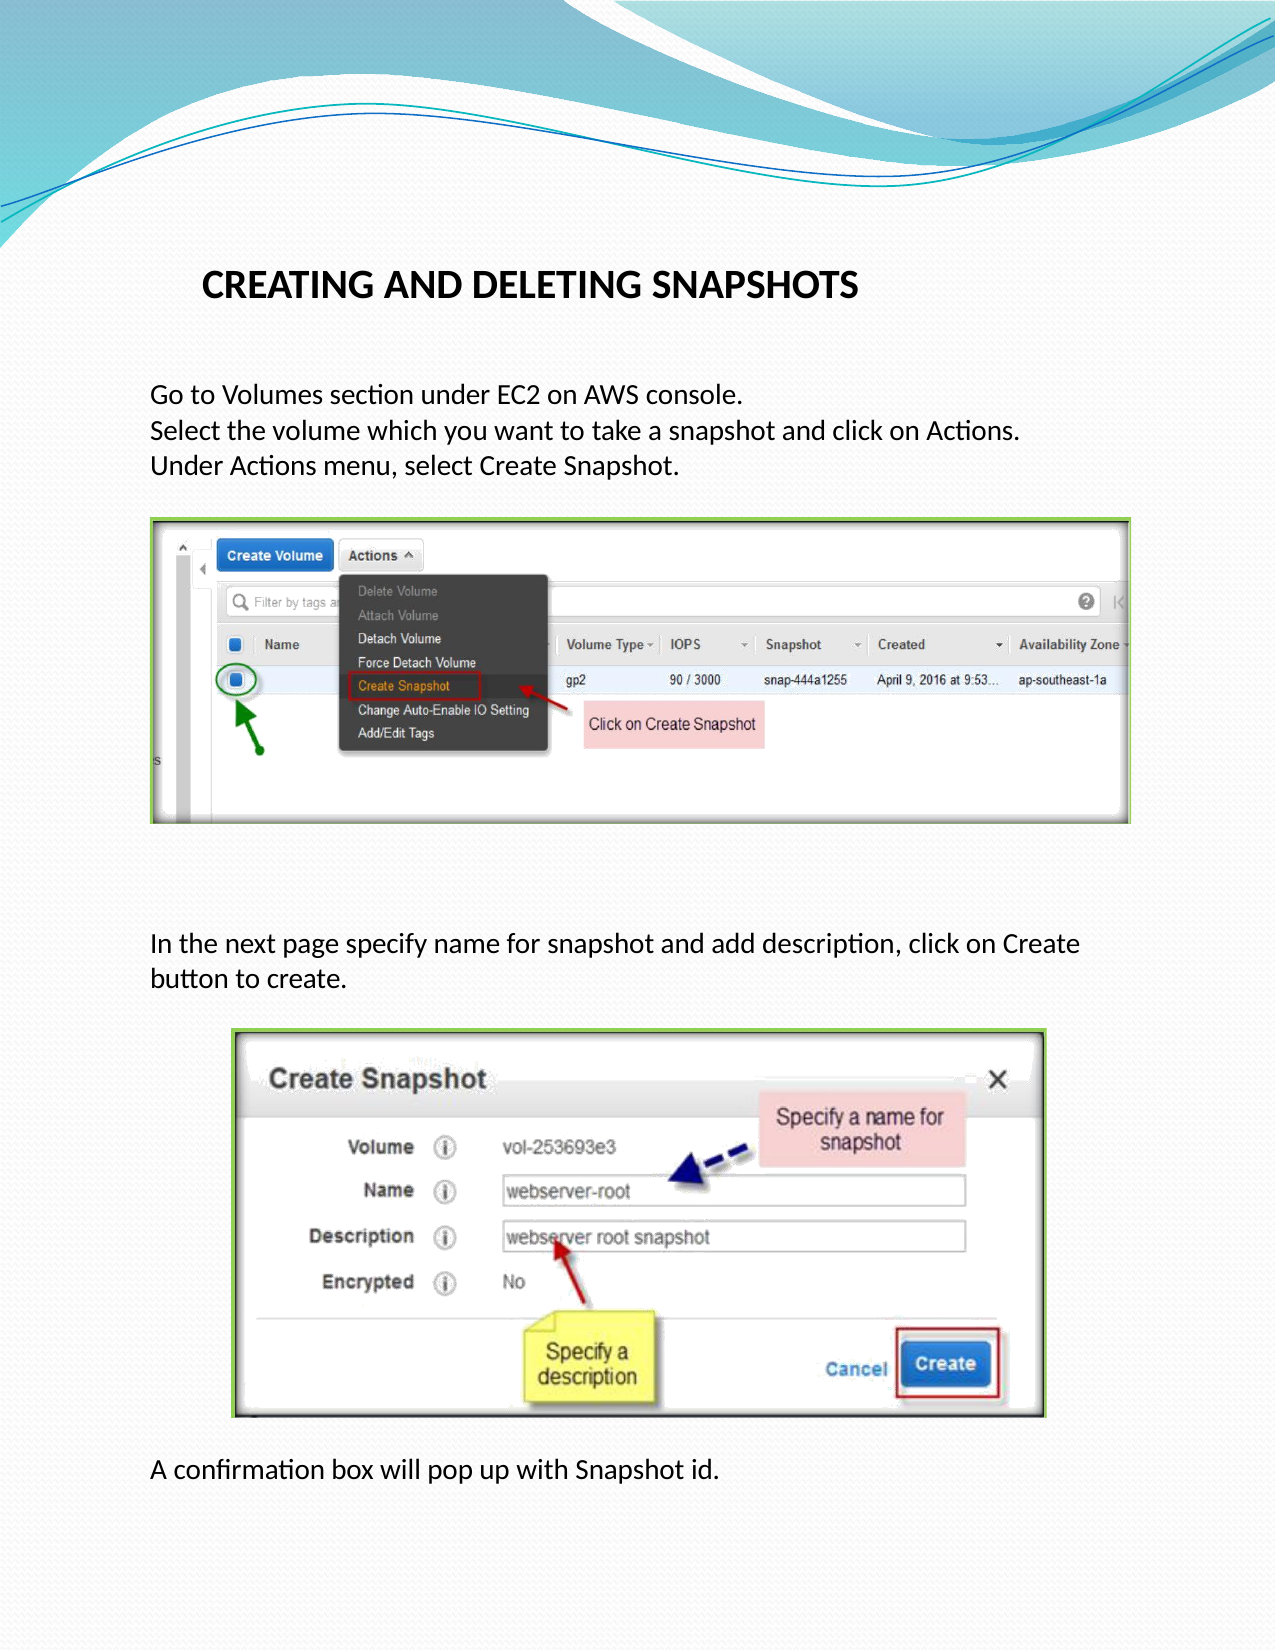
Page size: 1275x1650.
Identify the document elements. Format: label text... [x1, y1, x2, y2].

text_box Go to Volumes section under EC2 on AWS console. Select the volume which you want to take a snapshot and click on Actions. Under Actions menu, select Create Snapshot. [147, 373, 1032, 482]
text_box [231, 1028, 1047, 1418]
text_box In the next page specify name for snapshot and add description, click on Create button to create. [147, 921, 1092, 995]
text_box CREATING AND DELETING SNAPSHOTS [199, 254, 868, 307]
text_box A confirmation box will pop up with Snapshot id. [147, 1448, 728, 1486]
text_box [149, 517, 1132, 824]
